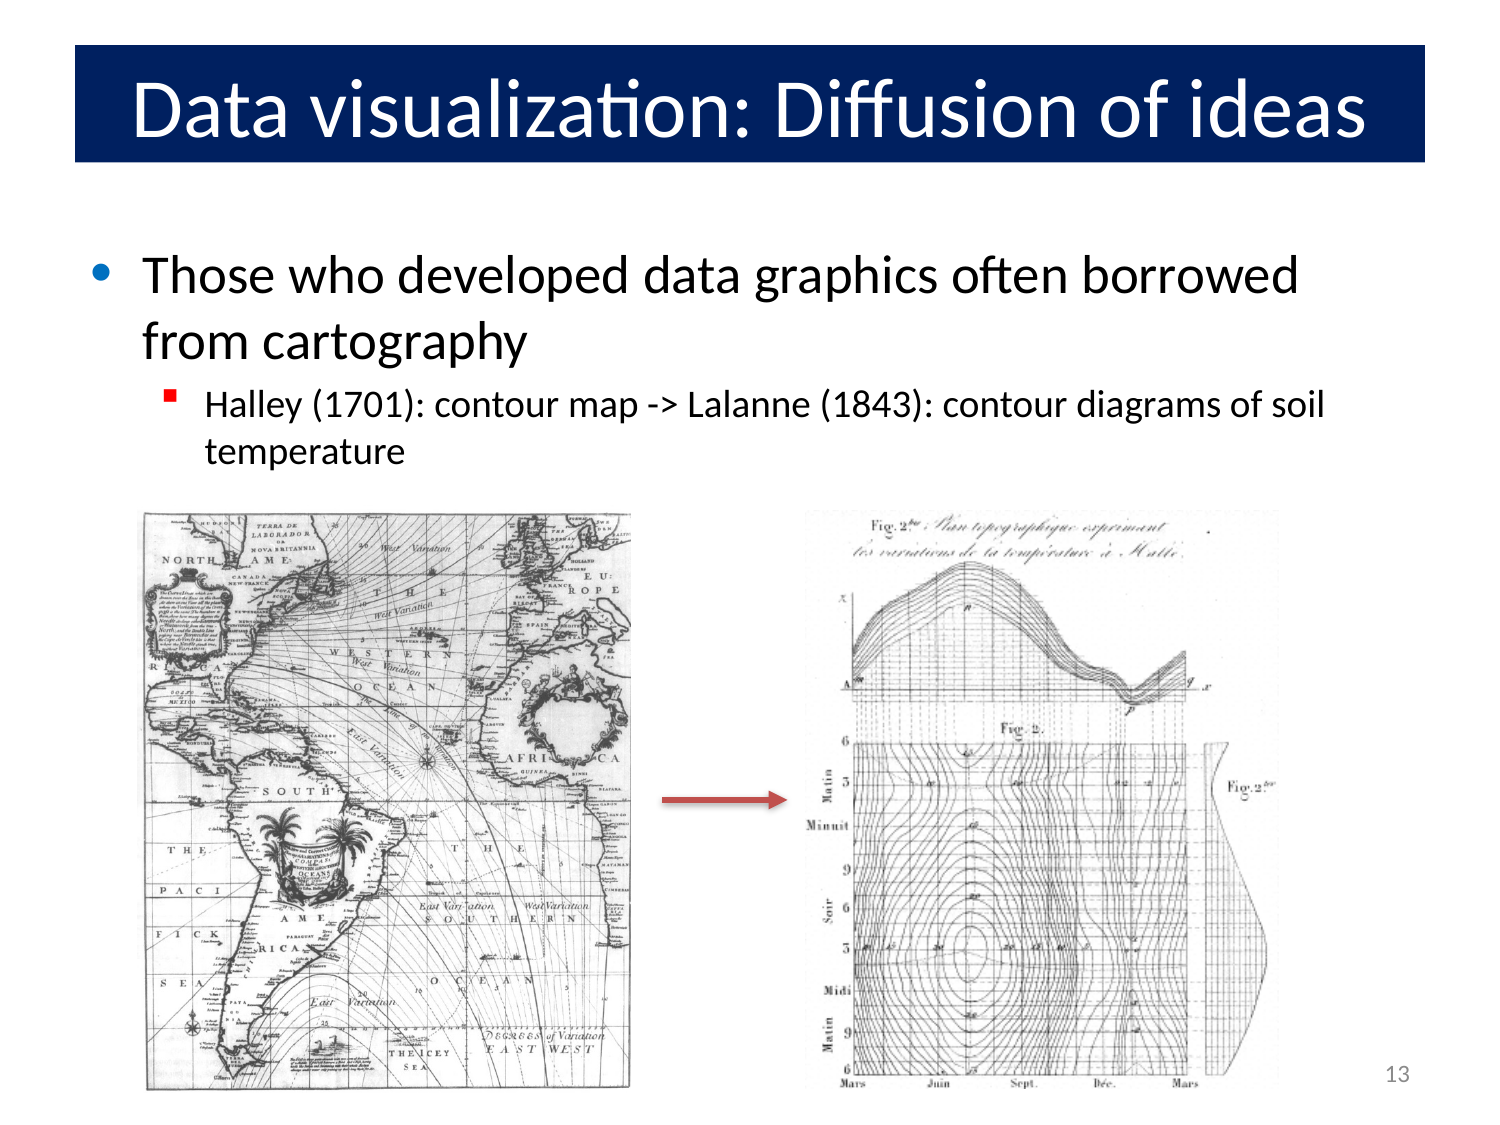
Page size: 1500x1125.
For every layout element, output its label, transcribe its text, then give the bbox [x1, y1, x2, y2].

list Those who developed data graphics often borrowed from cartography Halley (1701): contour map -> Lalanne (1843): contour diagrams of soil temperature [75, 231, 1425, 482]
picture [137, 505, 631, 1094]
title Data visualization: Diffusion of ideas [75, 45, 1425, 163]
slide_number 13 [1074, 1042, 1425, 1103]
picture [805, 509, 1279, 1089]
